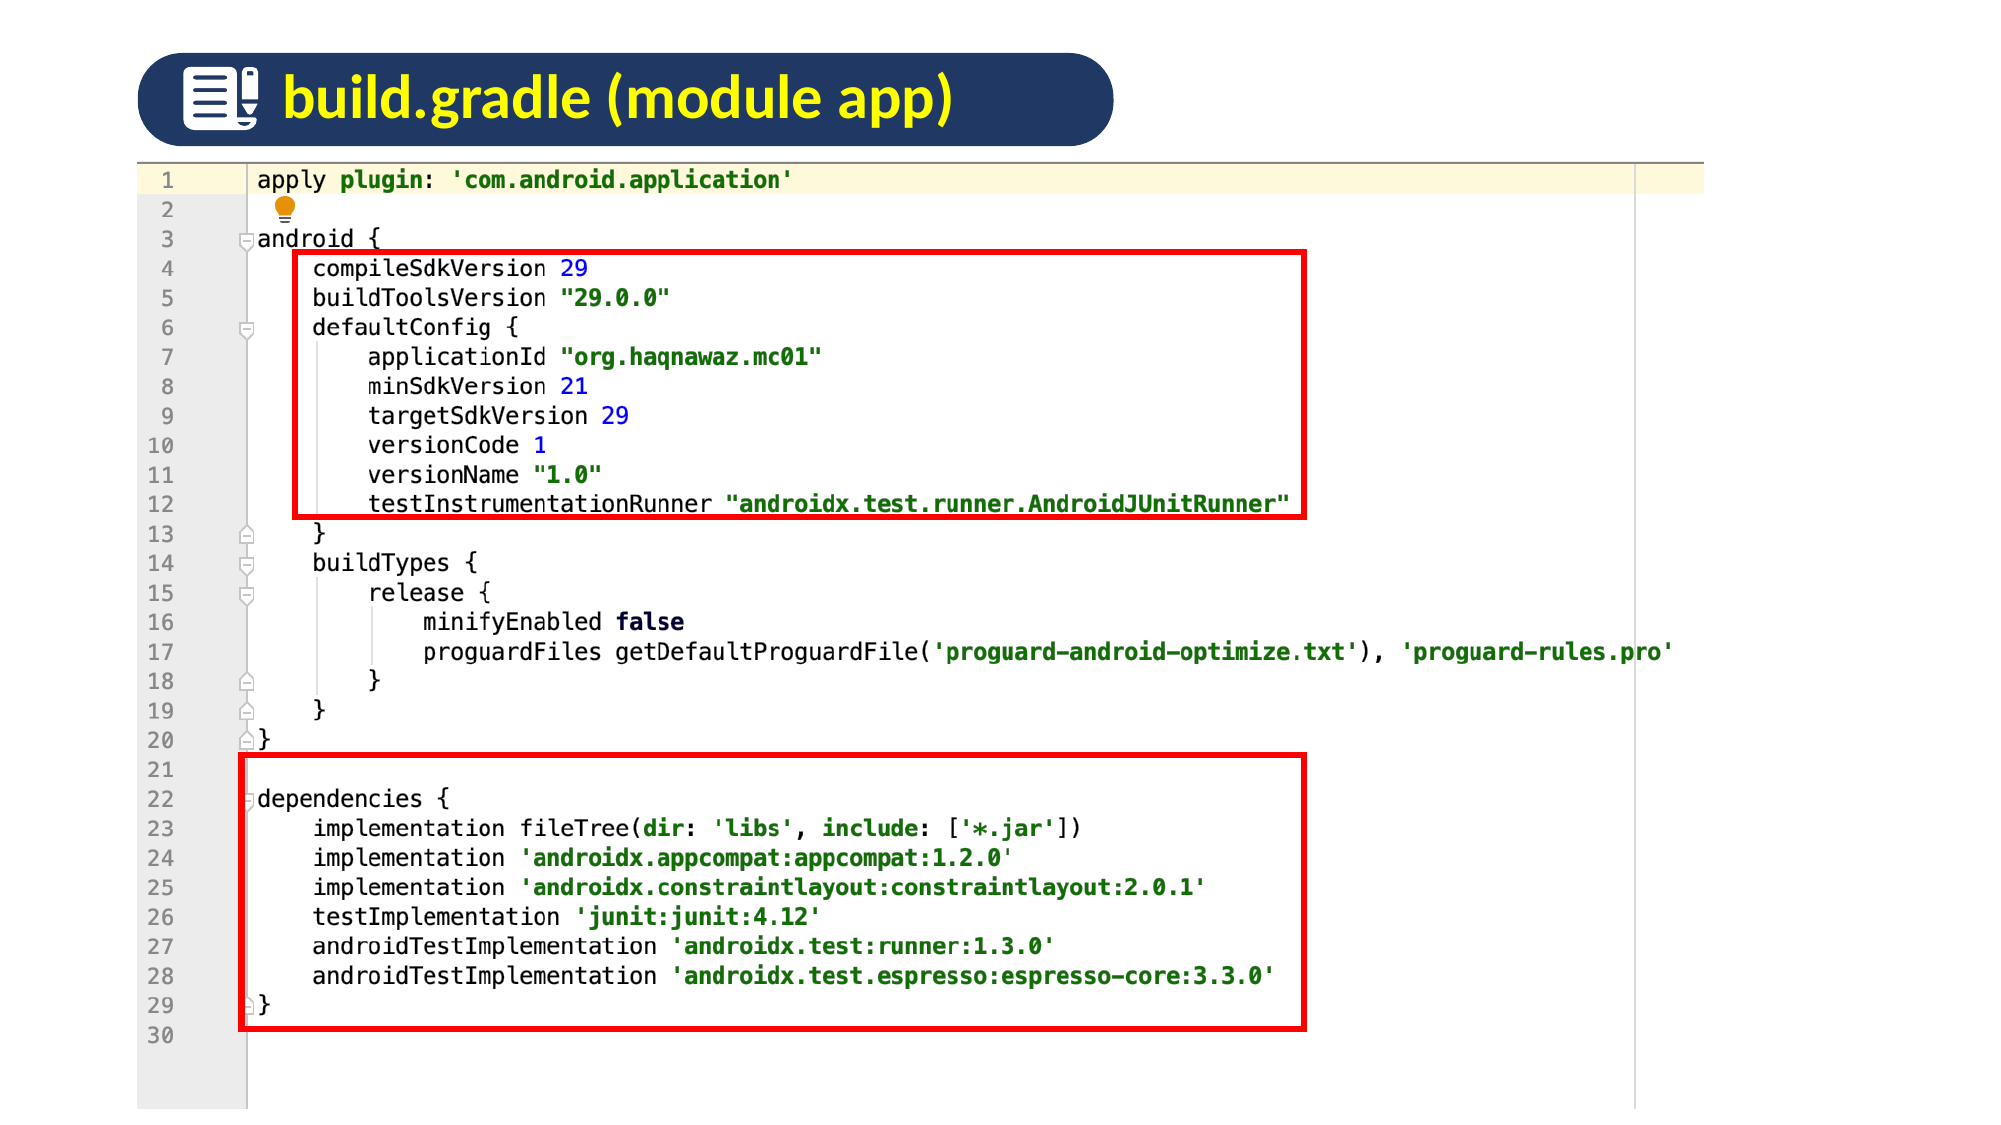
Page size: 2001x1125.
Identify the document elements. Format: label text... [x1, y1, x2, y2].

text_box [136, 51, 1096, 148]
text_box build.gradle (module app) [267, 48, 1114, 139]
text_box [183, 66, 259, 131]
picture [137, 160, 1704, 1109]
